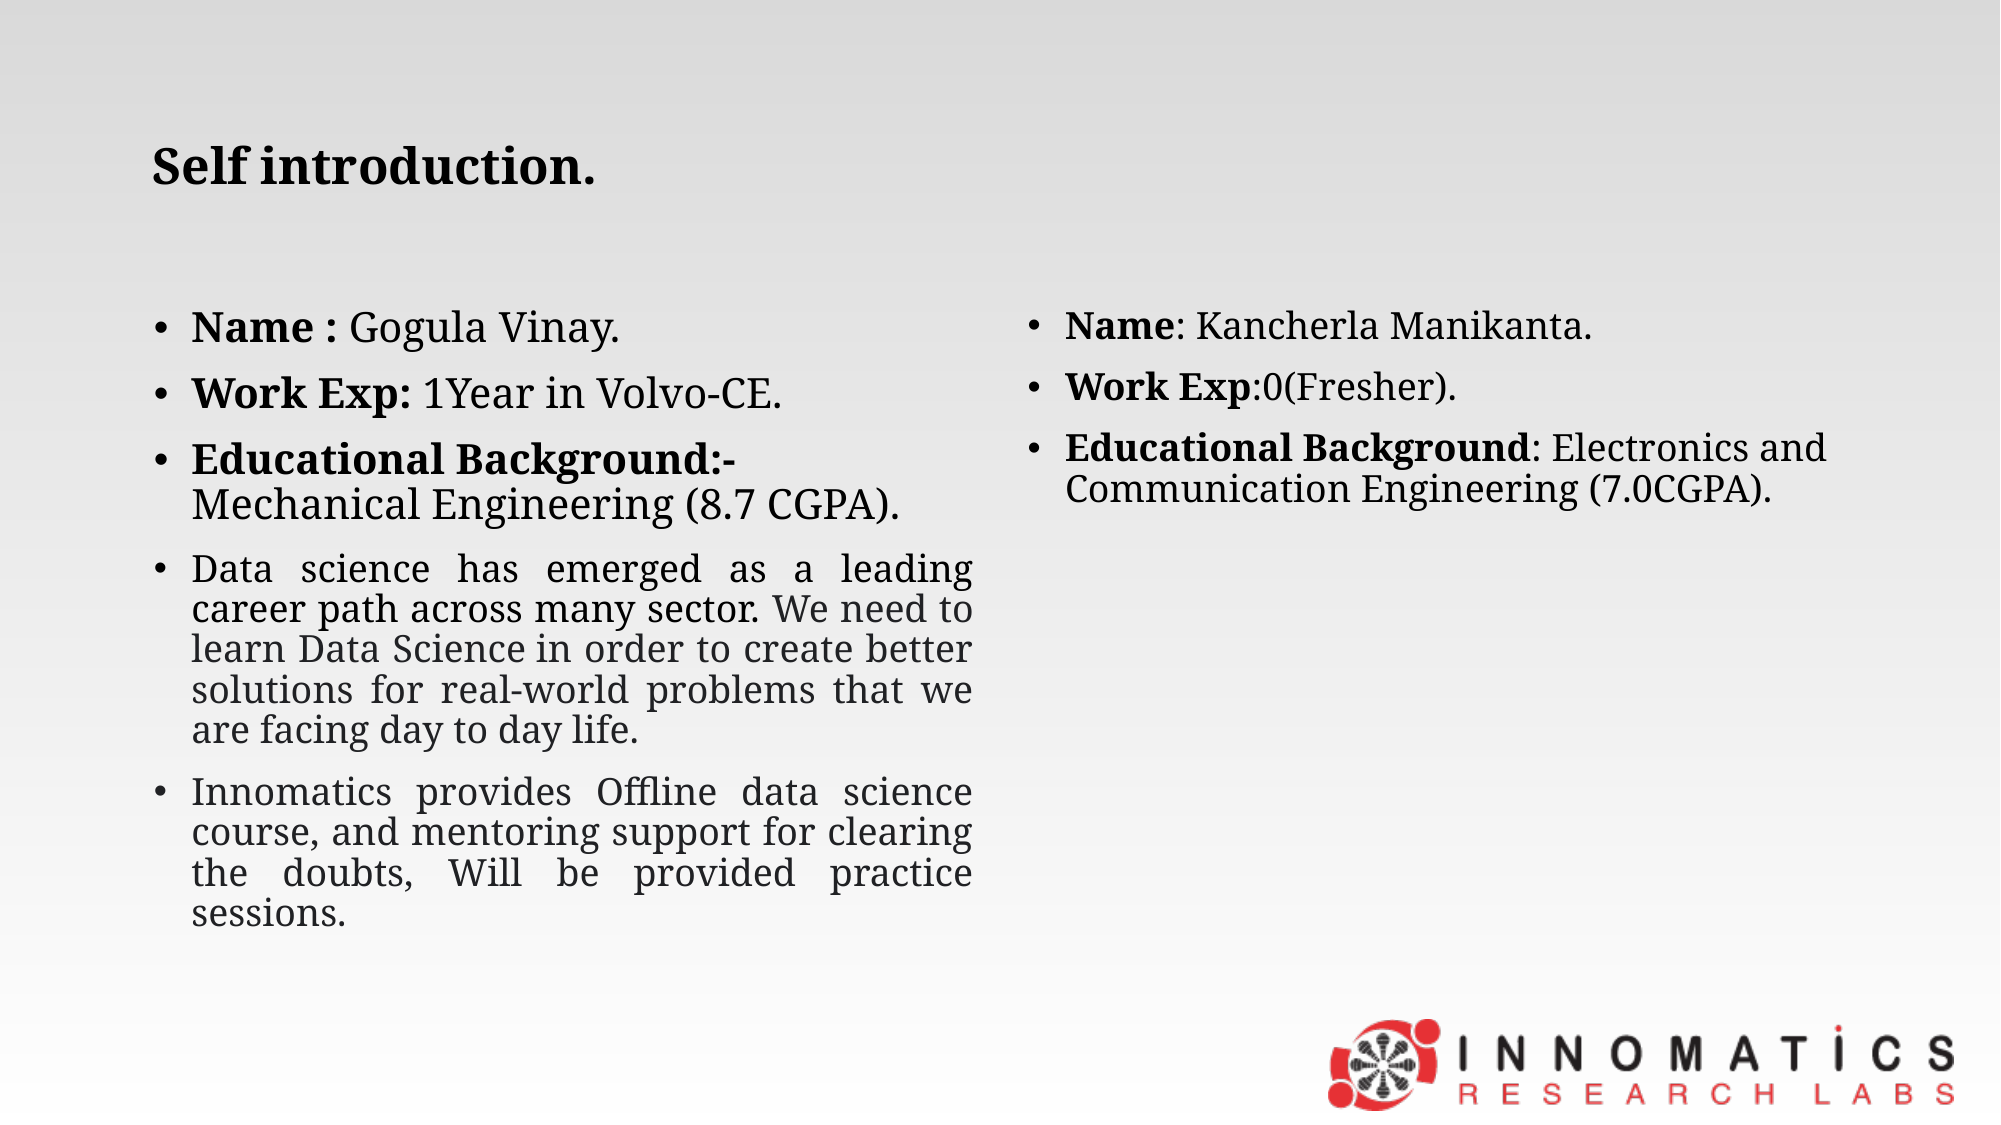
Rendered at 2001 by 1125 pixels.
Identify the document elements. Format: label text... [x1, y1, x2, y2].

list Name: Kancherla Manikanta. Work Exp:0(Fresher). Educational Background: Electronics and Communication Engineering (7.0CGPA). [1012, 299, 1863, 1014]
list Name : Gogula Vinay. Work Exp: 1Year in Volvo-CE. Educational Background:- Mechanical Engineering (8.7 CGPA). Data science has emerged as a leading career path across many sector. We need to learn Data Science in order to create better solutions for real-world problems that we are facing day to day life. Innomatics provides Offline data science course, and mentoring support for clearing the doubts, Will be provided practice sessions. [138, 299, 989, 1014]
picture [1328, 1019, 1954, 1111]
title Self introduction. [137, 59, 1863, 278]
